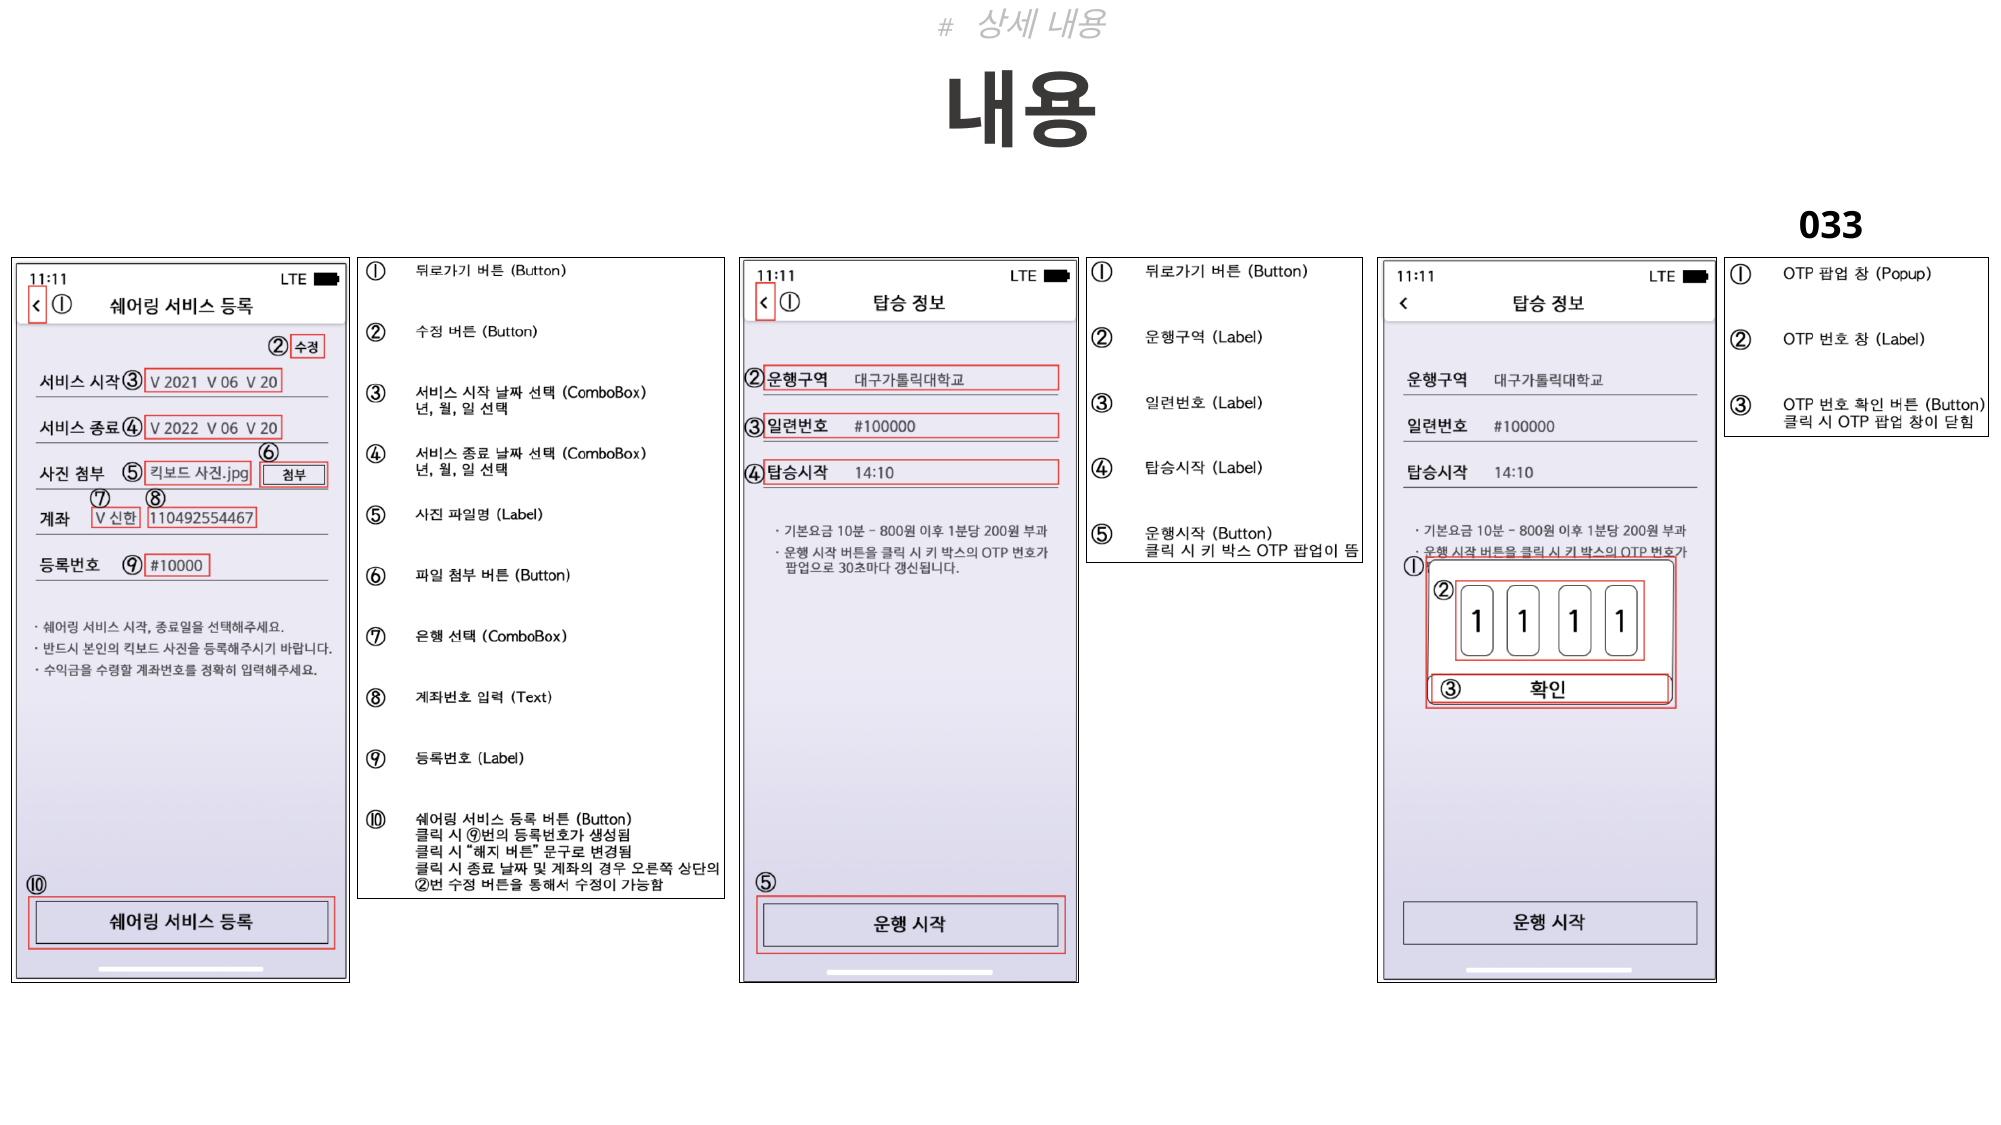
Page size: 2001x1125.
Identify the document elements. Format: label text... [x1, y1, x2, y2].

picture [11, 256, 350, 983]
text_box 내용 [370, 61, 1672, 196]
text_box # 상세 내용 [696, 0, 1346, 62]
picture [1086, 256, 1363, 563]
picture [1377, 256, 1717, 983]
picture [739, 256, 1079, 983]
picture [1724, 256, 1990, 437]
picture [357, 256, 725, 899]
